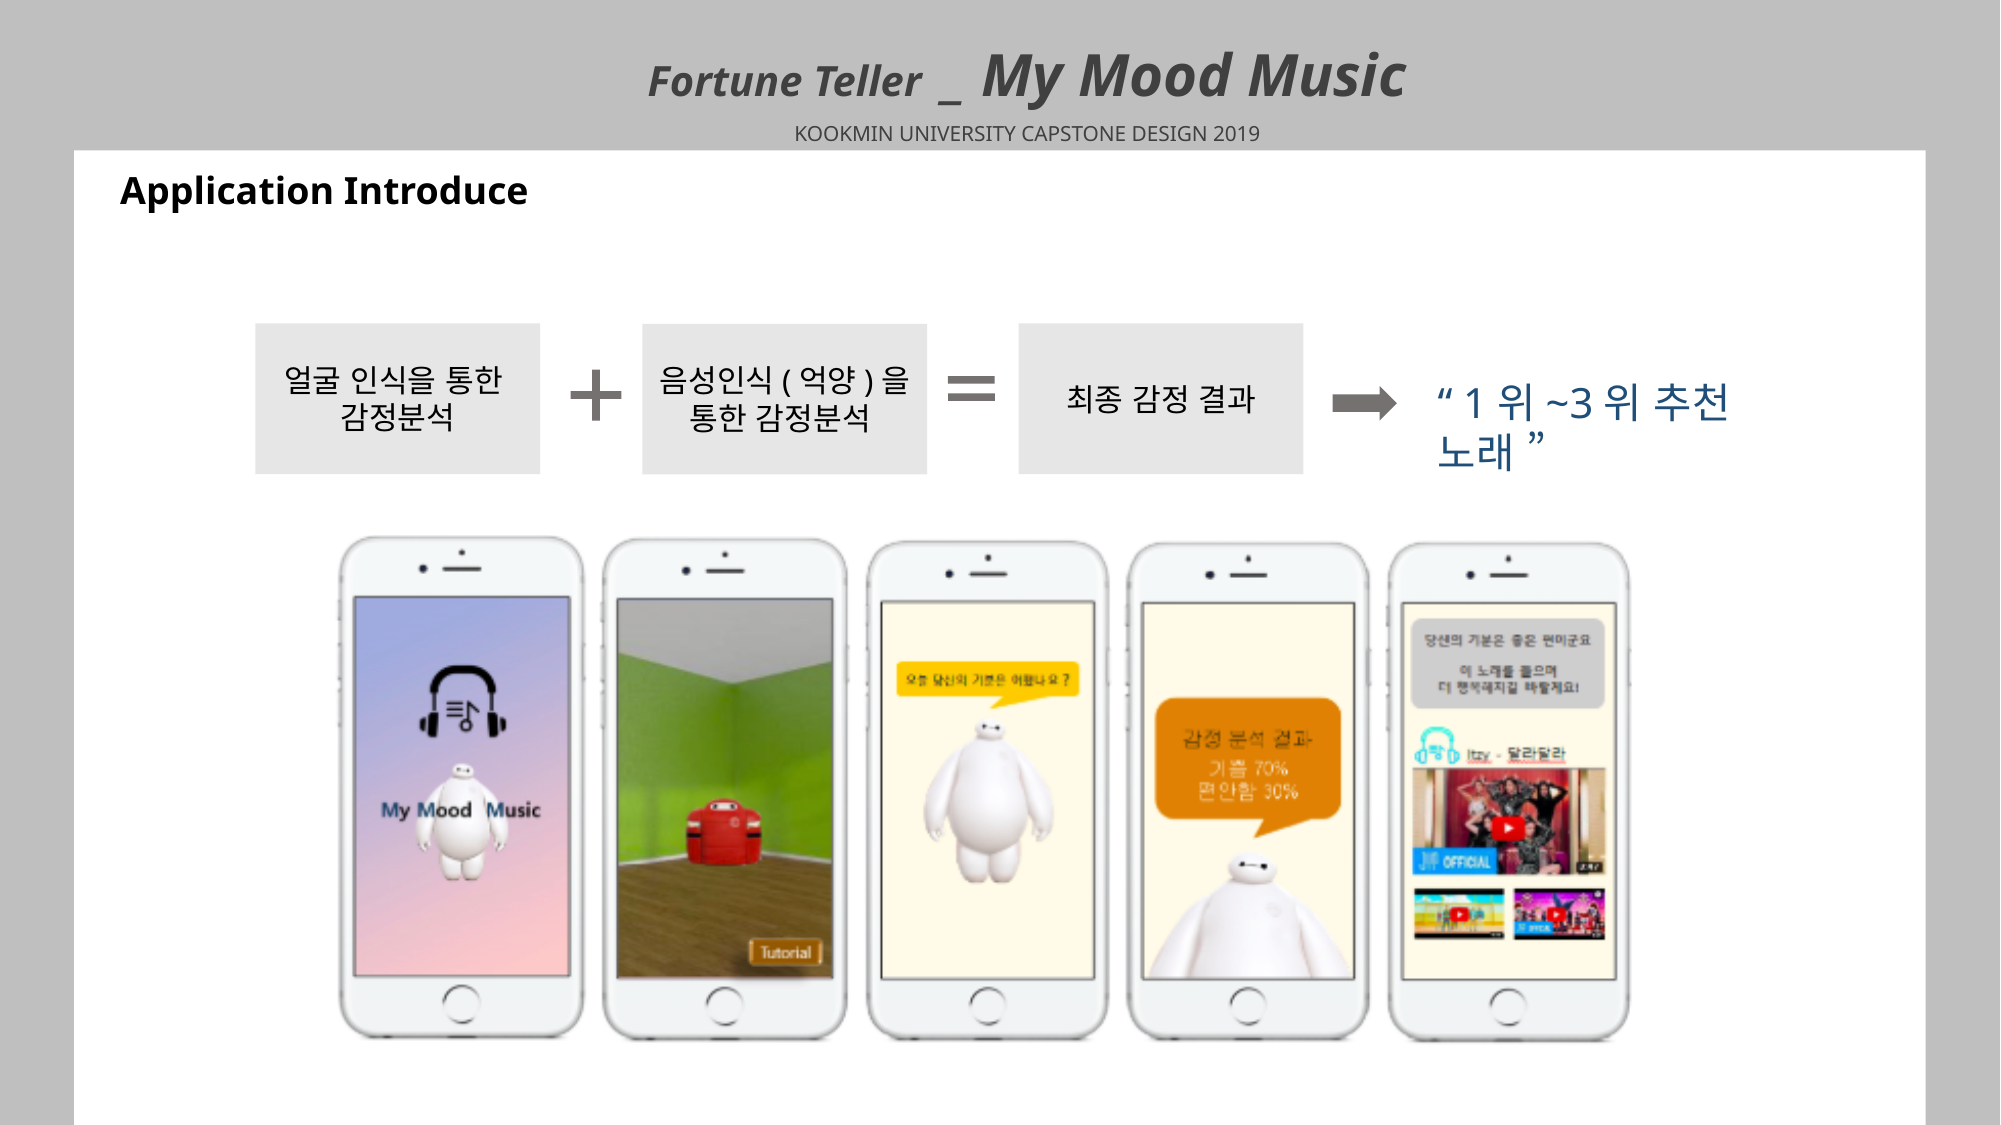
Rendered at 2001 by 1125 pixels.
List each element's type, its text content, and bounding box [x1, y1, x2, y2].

text_box [947, 392, 996, 402]
text_box 음성인식(억양)을 통한 감정분석 [641, 323, 928, 475]
picture [312, 535, 1675, 1102]
text_box “ 1위~3위 추천 노래 ” [1422, 369, 1823, 485]
text_box Fortune Teller _ My Mood Music KOOKMIN UNIVERSITY CAPSTONE DESIGN 2019 [556, 0, 1498, 153]
text_box [569, 369, 622, 422]
text_box 얼굴 인식을 통한 감정분석 [254, 322, 541, 475]
text_box 통함 감정분석 + 감정분석 = 최종 감정 결과 -> 1위 ~3위의 추천 노래 [73, 149, 1927, 1125]
text_box [1331, 383, 1399, 424]
text_box 최종 감정 결과 [1018, 322, 1304, 475]
text_box Application Introduce [105, 159, 701, 220]
text_box [947, 375, 996, 385]
